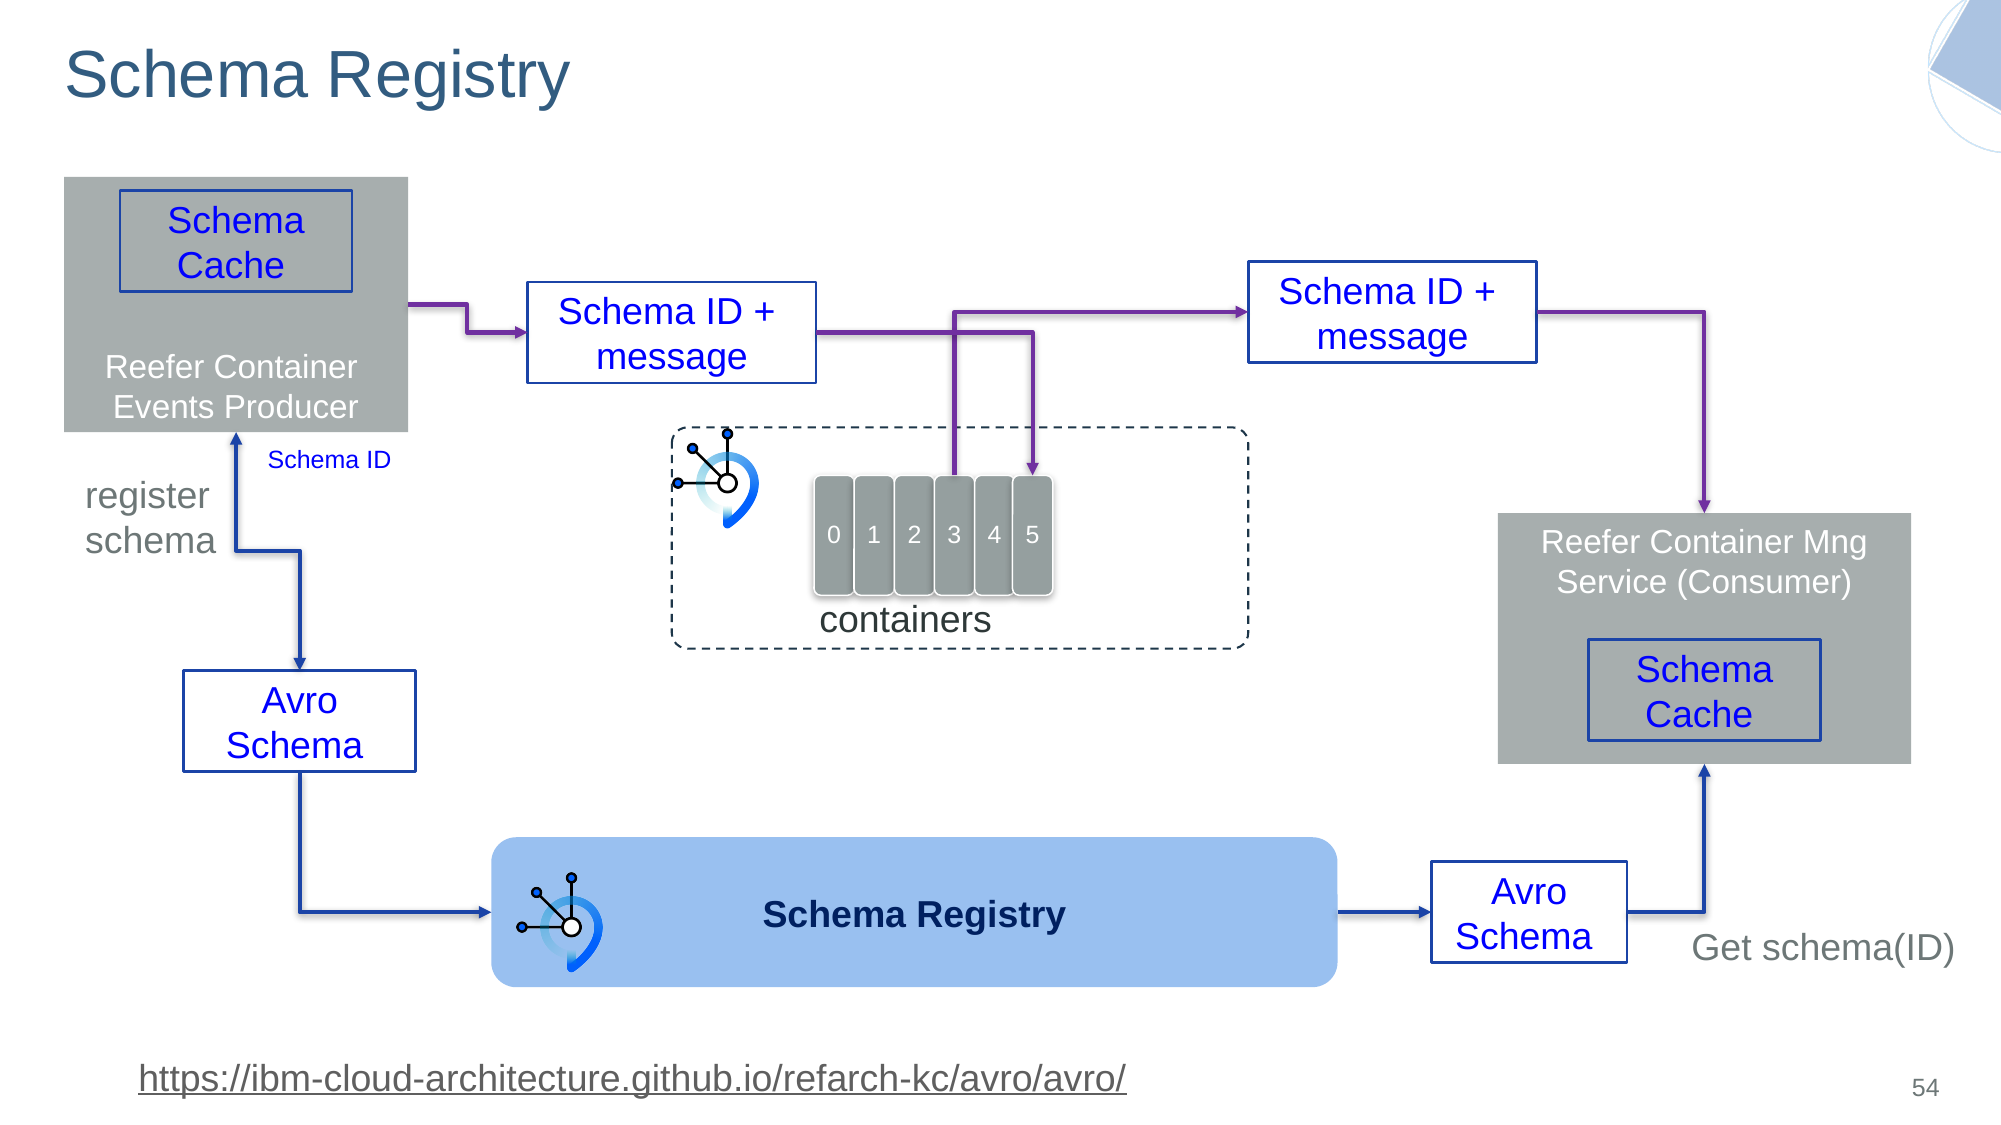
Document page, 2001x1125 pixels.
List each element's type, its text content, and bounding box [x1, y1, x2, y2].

text_box [671, 427, 1249, 649]
text_box Reefer Container Events Producer [62, 175, 410, 434]
picture [672, 428, 759, 542]
text_box Avro Schema [182, 668, 418, 774]
slide_number 54 [1867, 1056, 1955, 1117]
text_box register schema [70, 463, 236, 569]
text_box Get schema(ID) [1676, 915, 1971, 975]
text_box Schema Registry [489, 835, 1340, 990]
text_box Schema ID [252, 436, 407, 482]
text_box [815, 332, 1033, 476]
text_box Schema Cache [118, 188, 354, 294]
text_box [1626, 763, 1705, 913]
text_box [148, 519, 388, 584]
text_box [407, 304, 528, 333]
text_box https://ibm-cloud-architecture.github.io/refarch-kc/avro/avro/ [123, 1046, 1643, 1107]
text_box Schema ID + message [1246, 259, 1539, 364]
title Schema Registry [64, 9, 1850, 111]
text_box Schema ID + message [526, 280, 818, 385]
text_box Order [1924, 0, 2001, 154]
text_box containers [804, 588, 1007, 648]
text_box Reefer Container Mng Service (Consumer) [1496, 511, 1913, 766]
text_box Schema Cache [1586, 638, 1822, 743]
text_box Avro Schema [1429, 860, 1629, 965]
picture [516, 872, 603, 987]
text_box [1536, 311, 1705, 514]
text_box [1019, 246, 1184, 541]
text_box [324, 745, 467, 938]
